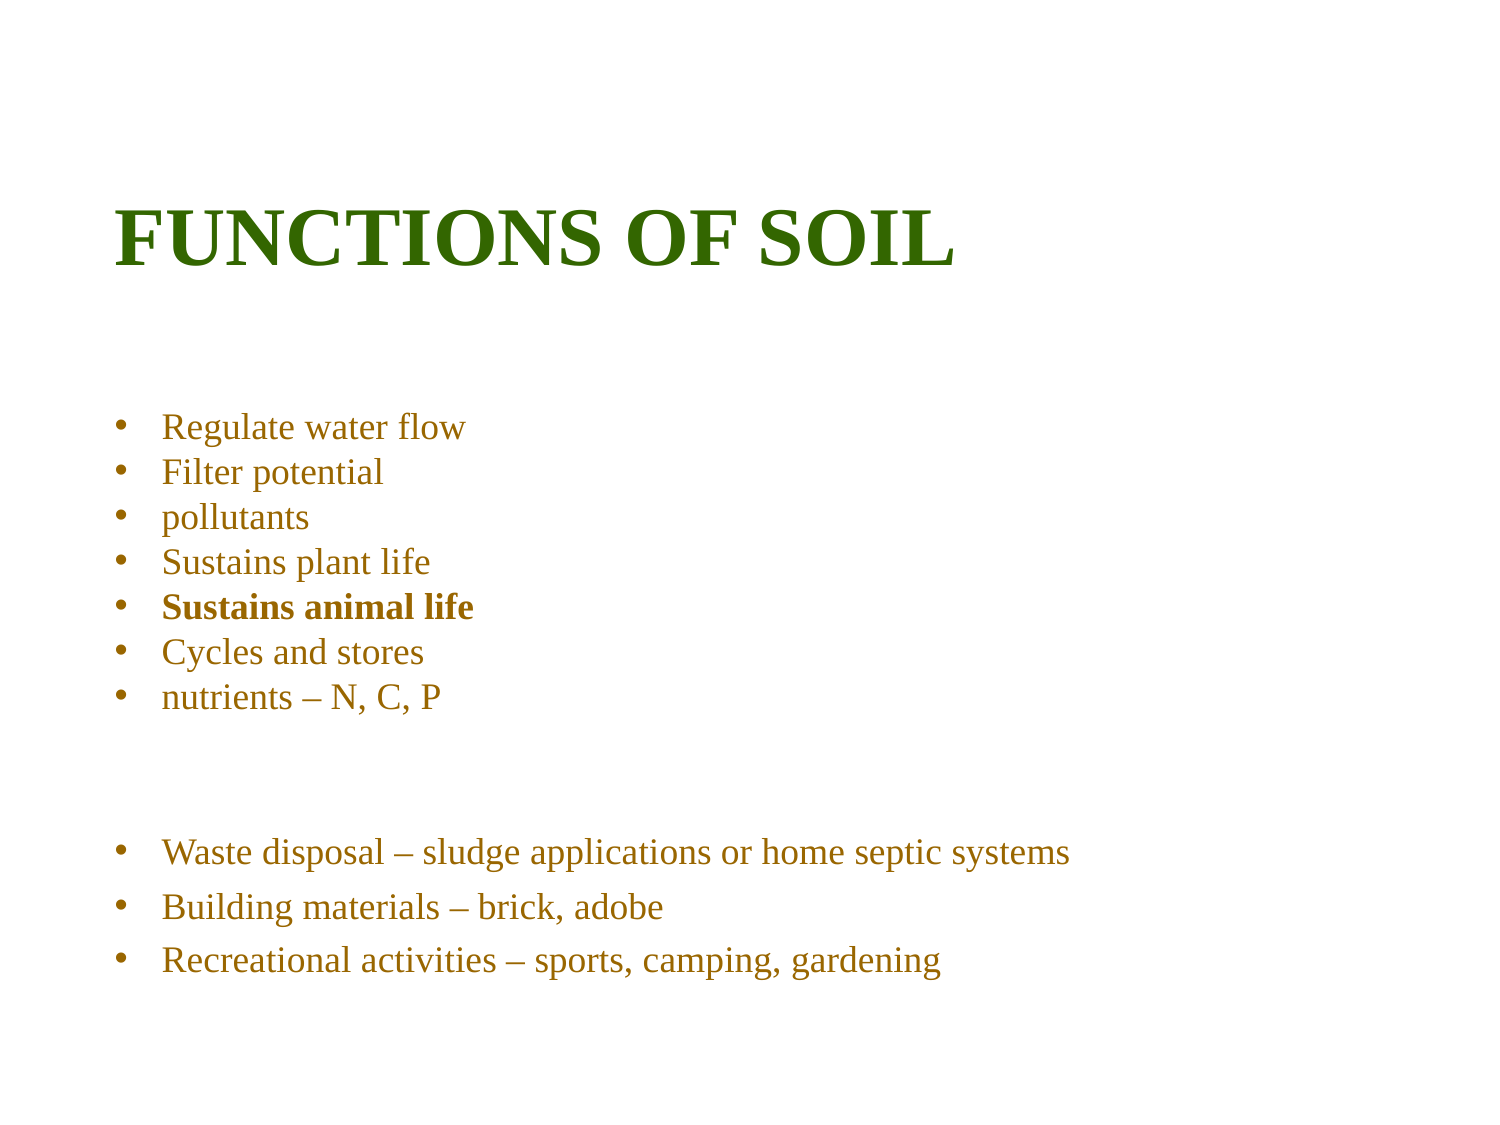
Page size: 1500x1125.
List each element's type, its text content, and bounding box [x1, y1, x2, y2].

text_box FUNCTIONS OF SOIL Regulate water flow Filter potential pollutants Sustains plant life Sustains animal life Cycles and stores nutrients – N, C, P Waste disposal – sludge applications or home septic systems Building materials – brick, adobe Recreational activities – sports, camping, gardening [99, 128, 1438, 988]
